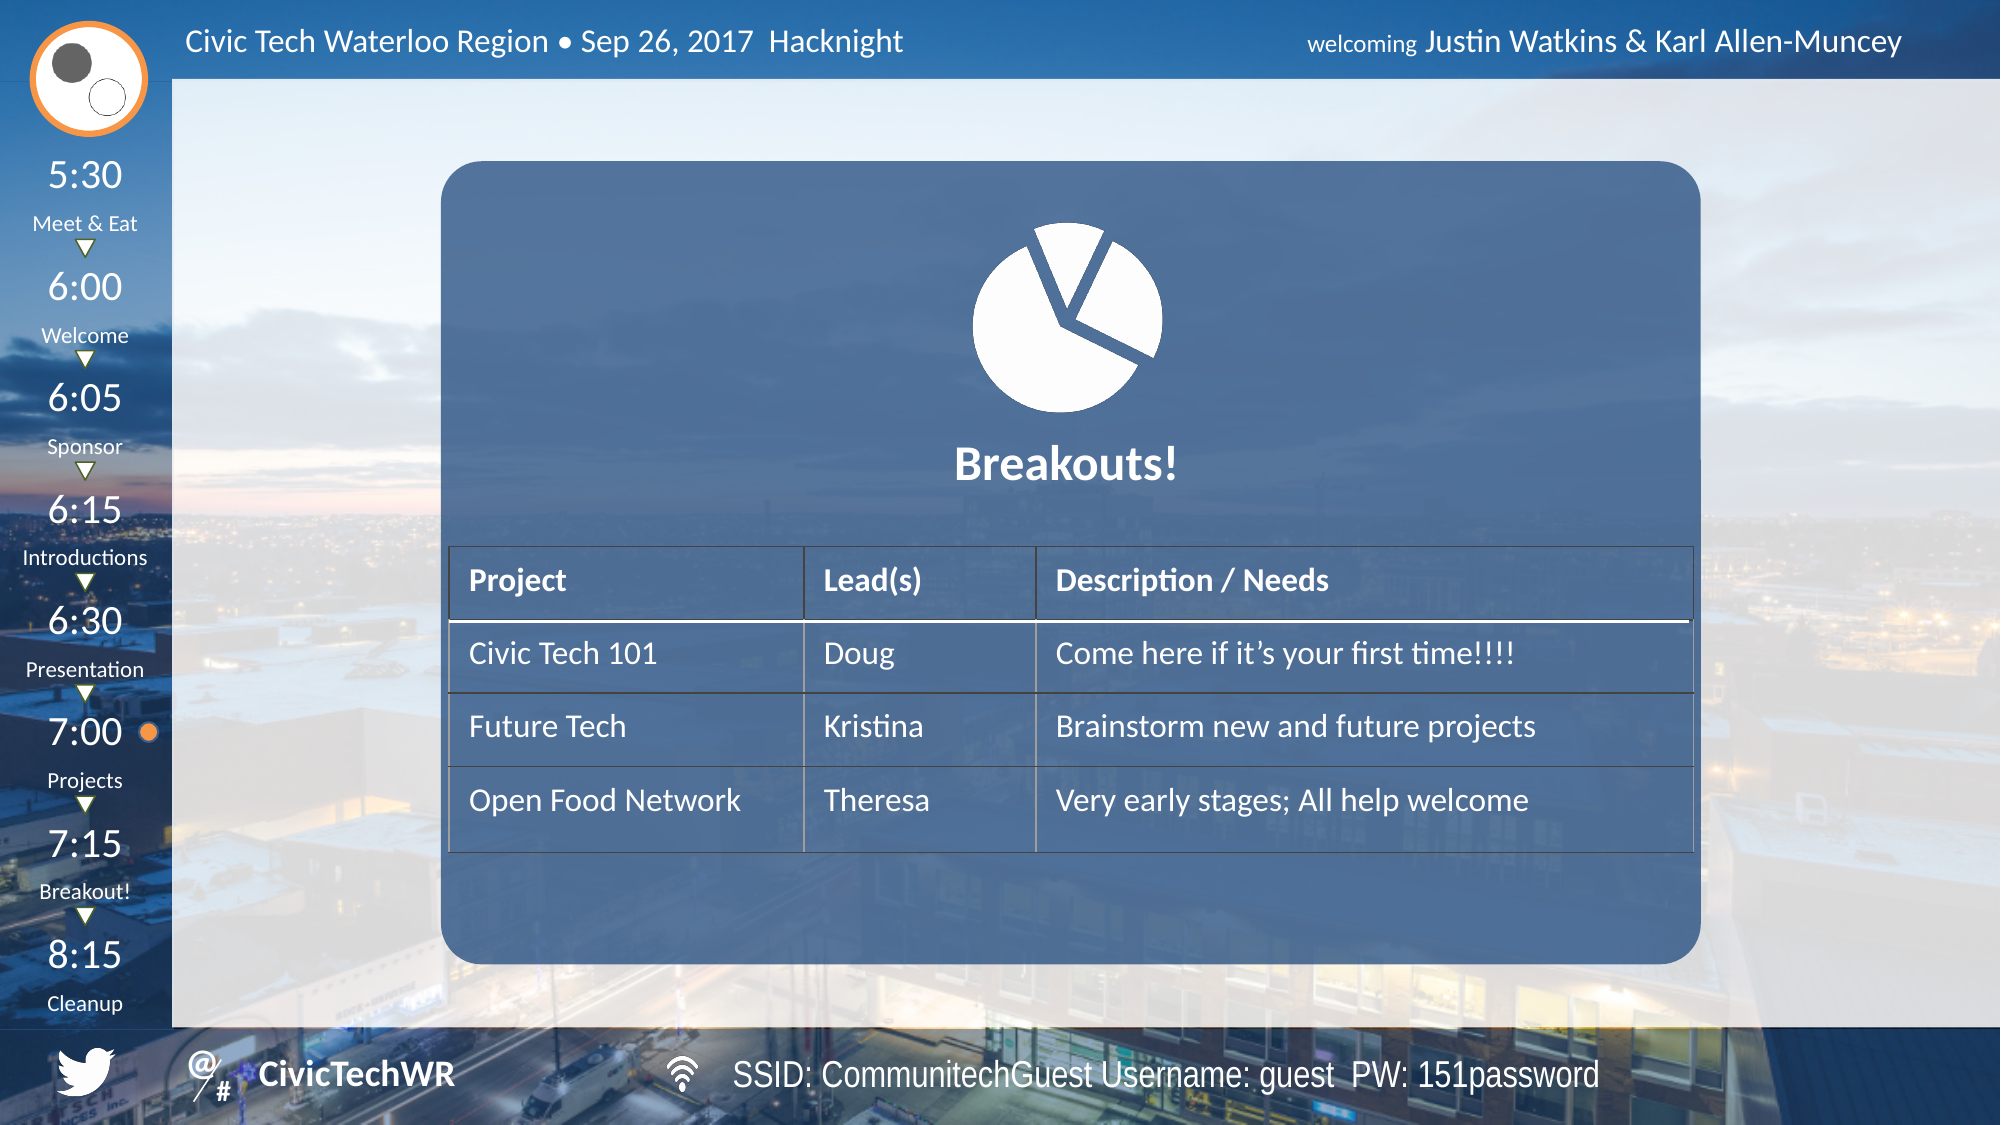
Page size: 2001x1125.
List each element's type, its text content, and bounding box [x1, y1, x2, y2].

table_header Description / Needs [1037, 547, 1693, 619]
table_cell Civic Tech 101 [450, 623, 803, 692]
table_cell Brainstorm new and future projects [1037, 694, 1693, 766]
title Breakouts! [444, 431, 1689, 497]
table_cell Come here if it’s your first time!!!! [1037, 621, 1693, 692]
table_cell Theresa [805, 767, 1035, 852]
table_header Project [450, 547, 803, 619]
table_cell Kristina [805, 694, 1035, 766]
picture [972, 222, 1163, 413]
picture [652, 1049, 712, 1099]
table_cell Open Food Network [450, 767, 803, 852]
picture [51, 41, 127, 117]
table_cell Future Tech [450, 694, 803, 766]
table_cell Doug [805, 623, 1035, 692]
table_cell Very early stages; All help welcome [1037, 767, 1693, 852]
text_box [137, 721, 160, 743]
picture [56, 1042, 116, 1102]
table_header Lead(s) [805, 547, 1035, 619]
